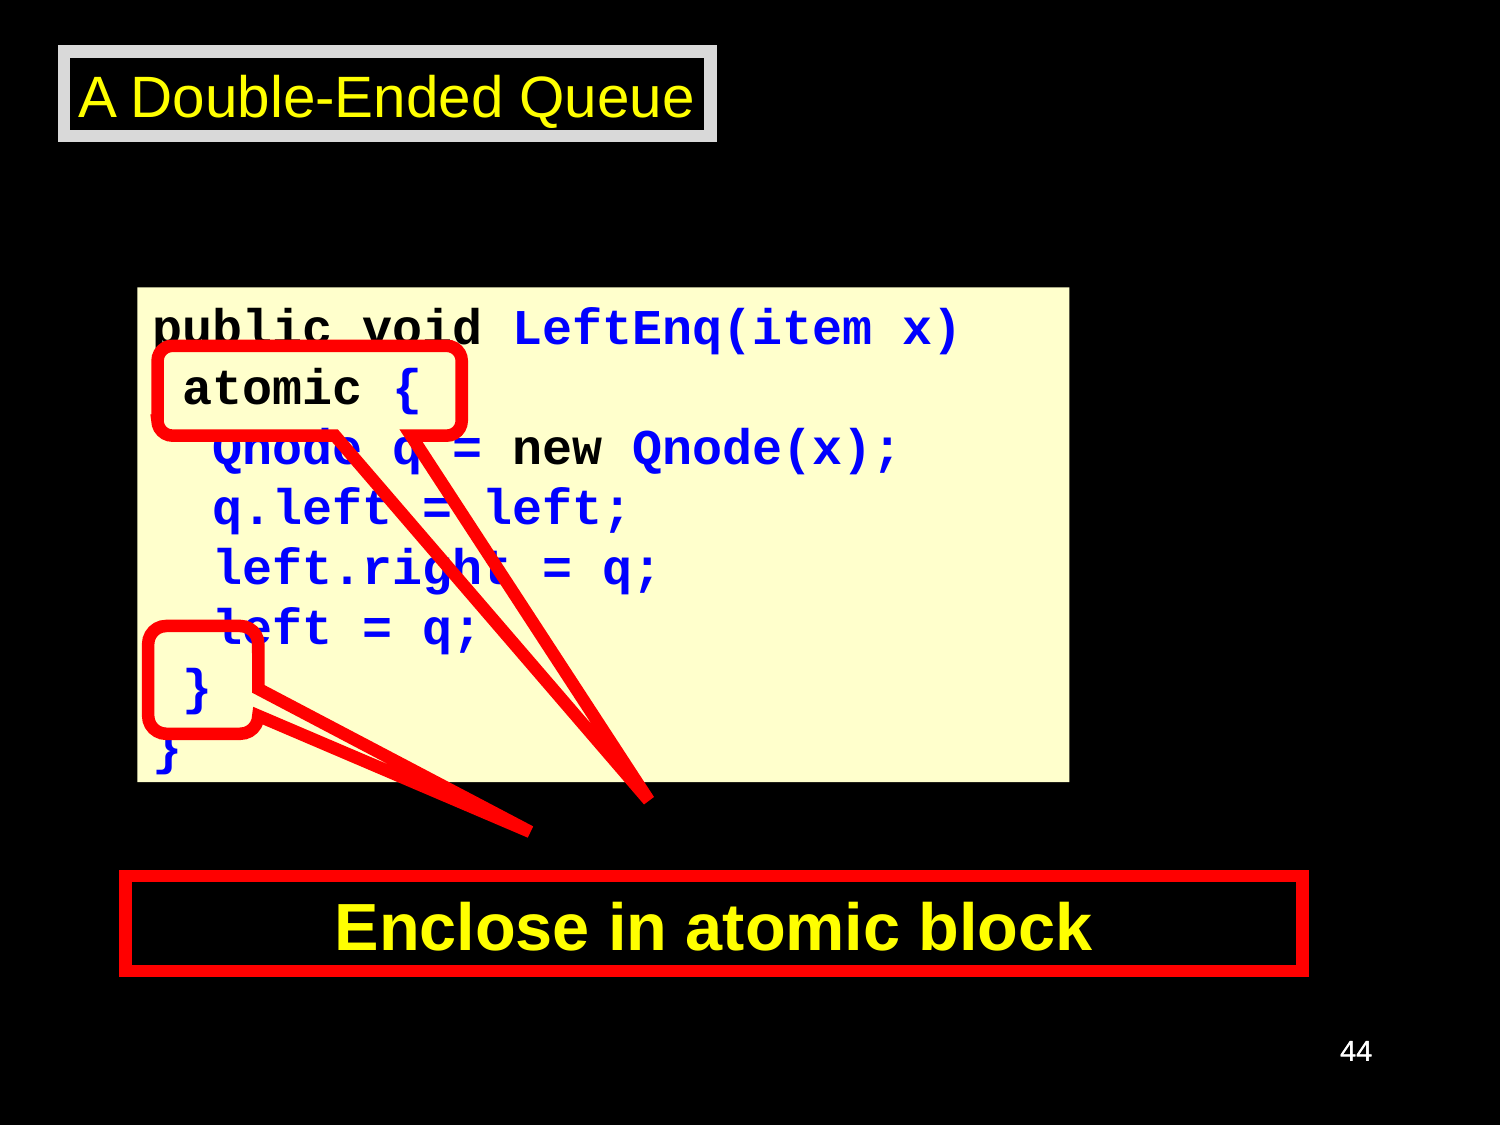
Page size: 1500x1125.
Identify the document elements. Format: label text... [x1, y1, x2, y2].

text_box 44 [1074, 1024, 1388, 1100]
text_box A Double-Ended Queue [64, 51, 711, 136]
text_box [148, 625, 531, 832]
text_box Enclose in atomic block [125, 876, 1303, 971]
text_box [157, 345, 649, 801]
text_box public void LeftEnq(item x) atomic { Qnode q = new Qnode(x); q.left = left; left.right = q; left = q; } } [137, 287, 1070, 783]
